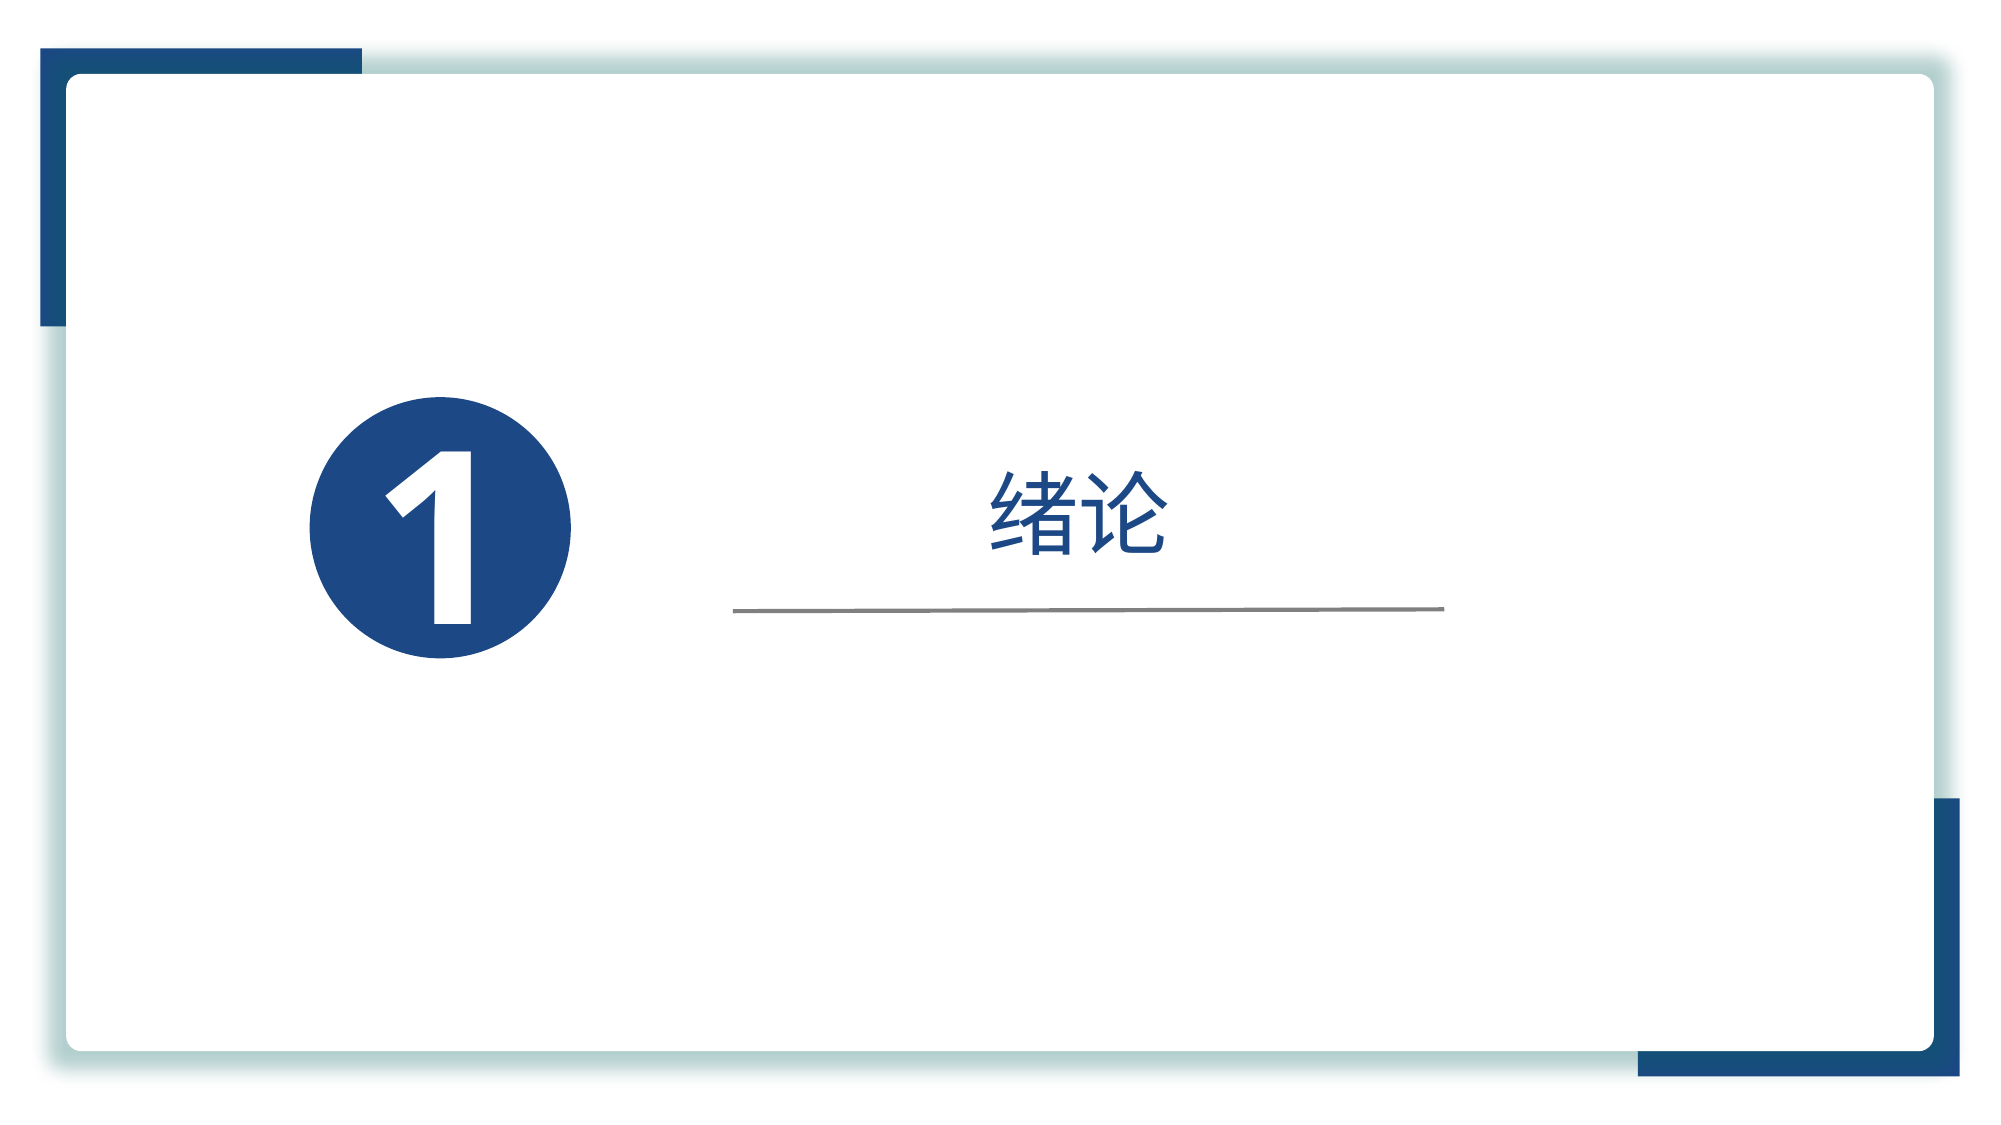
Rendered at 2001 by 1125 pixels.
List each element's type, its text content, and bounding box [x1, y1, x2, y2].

text_box 绪论 [713, 449, 1445, 575]
text_box [39, 47, 56, 64]
text_box 1 [308, 396, 572, 660]
text_box [1947, 1063, 1961, 1077]
text_box [65, 72, 1935, 1053]
